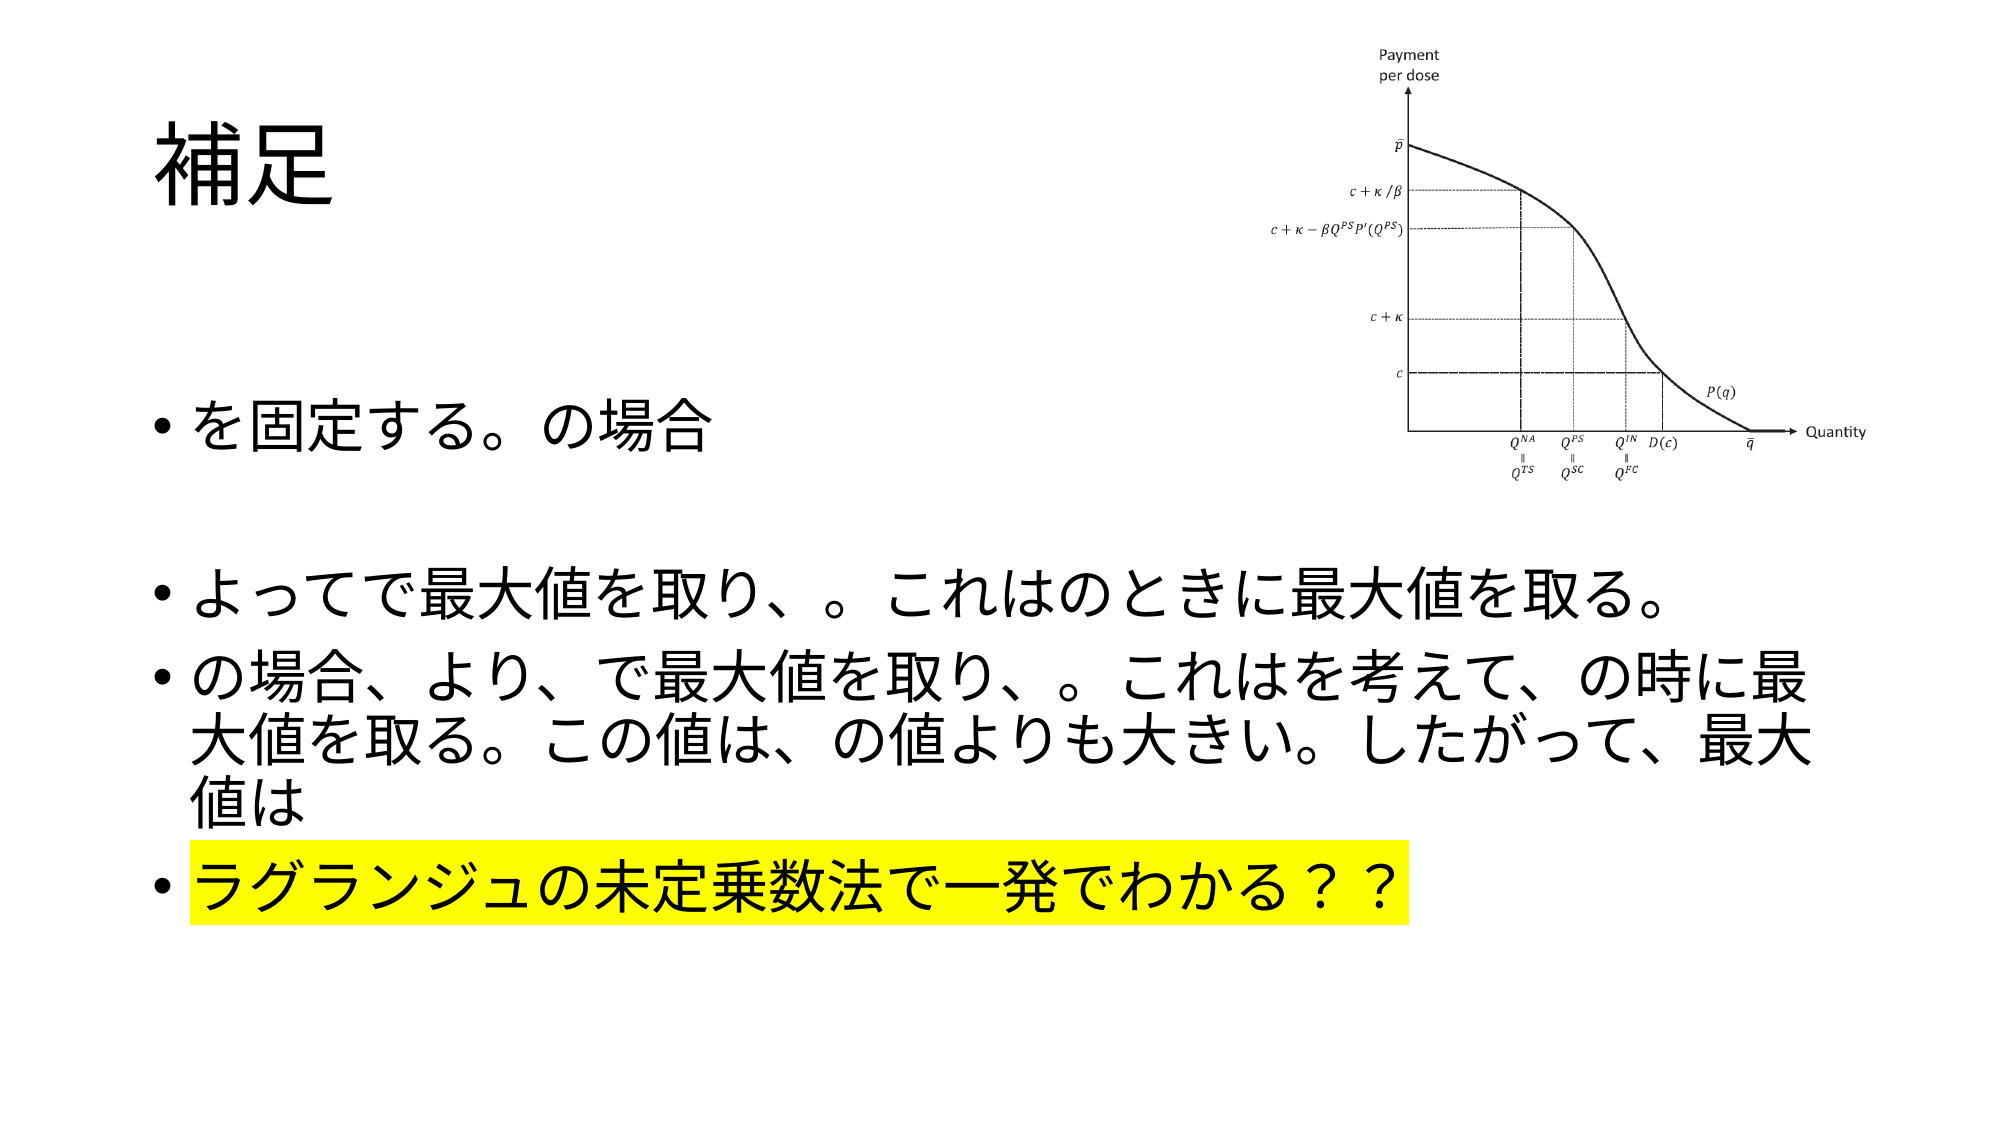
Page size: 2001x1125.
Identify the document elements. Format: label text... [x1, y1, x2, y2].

title 補足 [137, 59, 1262, 278]
picture [1262, 43, 1875, 490]
